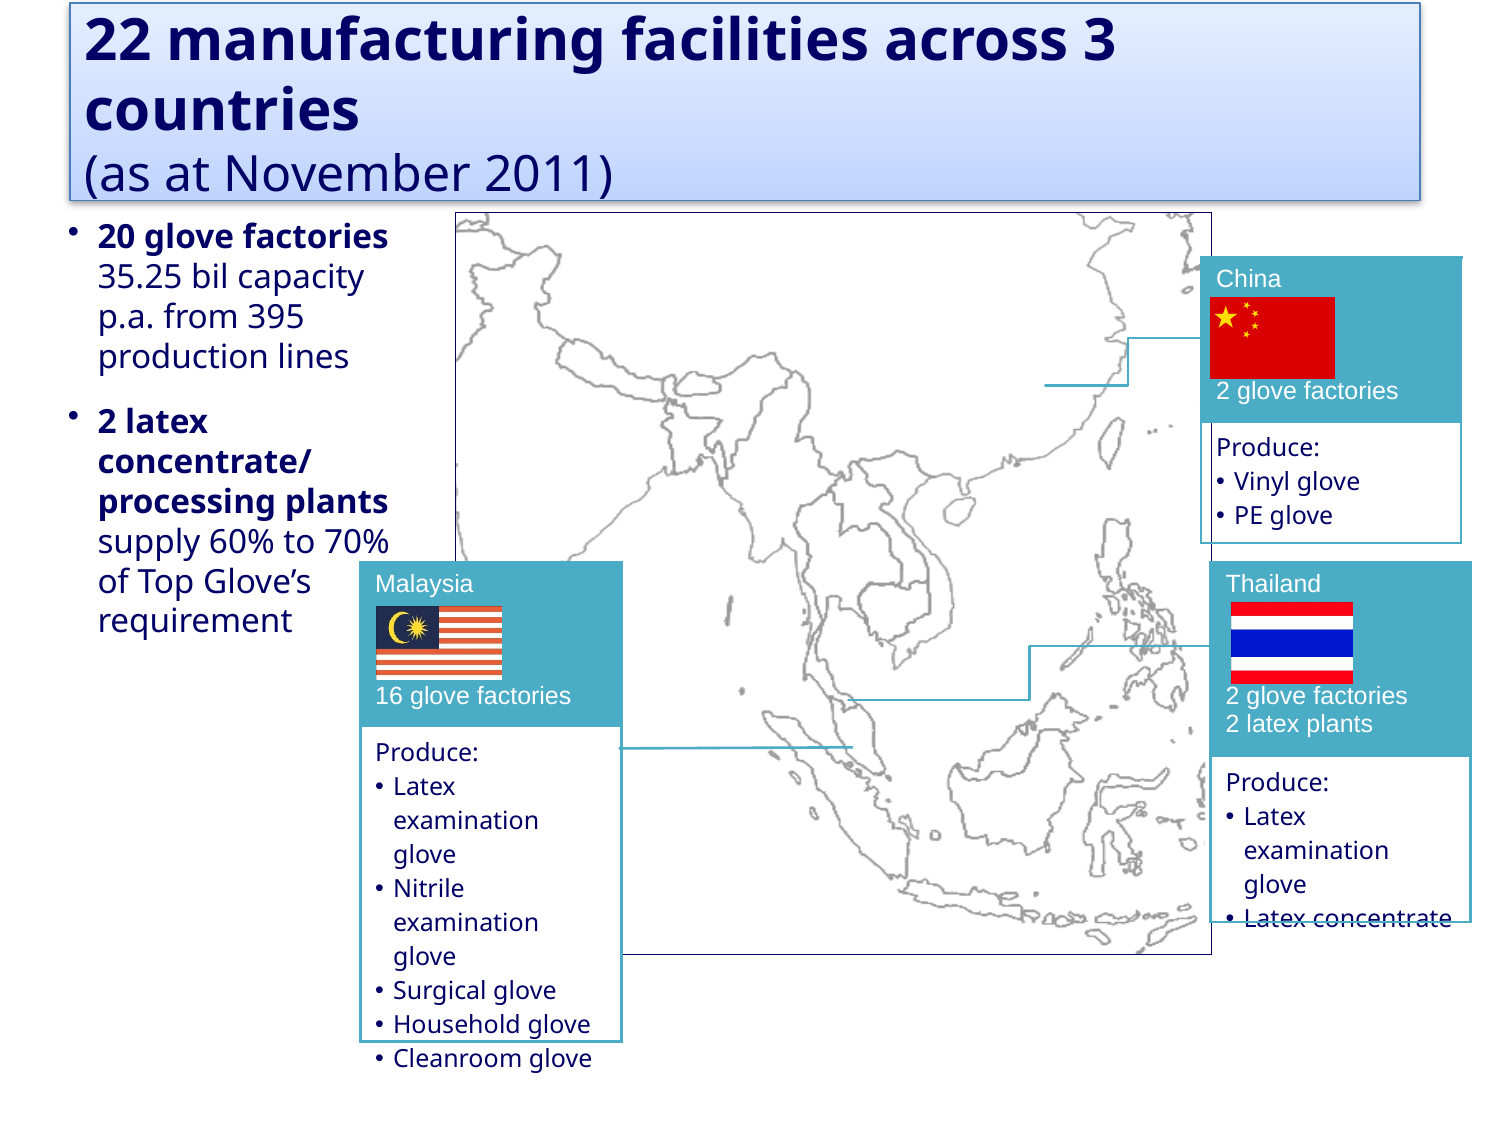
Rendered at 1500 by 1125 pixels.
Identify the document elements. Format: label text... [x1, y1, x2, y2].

title 22 manufacturing facilities across 3 countries (as at November 2011) [69, 2, 1421, 201]
table_header Thailand 2 glove factories 2 latex plants [1217, 564, 1469, 757]
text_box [1045, 337, 1211, 386]
table_cell Produce: Latex examination glove Latex concentrate [1217, 757, 1469, 921]
table_header China 2 glove factories [1217, 259, 1460, 421]
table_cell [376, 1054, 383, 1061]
table_cell Produce: Latex examination glove Nitrile examination glove Surgical glove Household glove Cleanroom glove [362, 727, 620, 1040]
table_cell Produce: Vinyl glove PE glove [1217, 423, 1460, 542]
picture [376, 606, 503, 680]
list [455, 212, 1212, 956]
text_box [848, 645, 1211, 701]
text_box 20 glove factories 35.25 bil capacity p.a. from 395 production lines 2 latex concentrate/ processing plants supply 60% to 70% of Top Glove’s requirement [53, 208, 443, 700]
table_header Malaysia 16 glove factories [362, 564, 450, 727]
picture [1230, 602, 1353, 684]
picture [1210, 297, 1335, 380]
text_box [33, 162, 408, 563]
